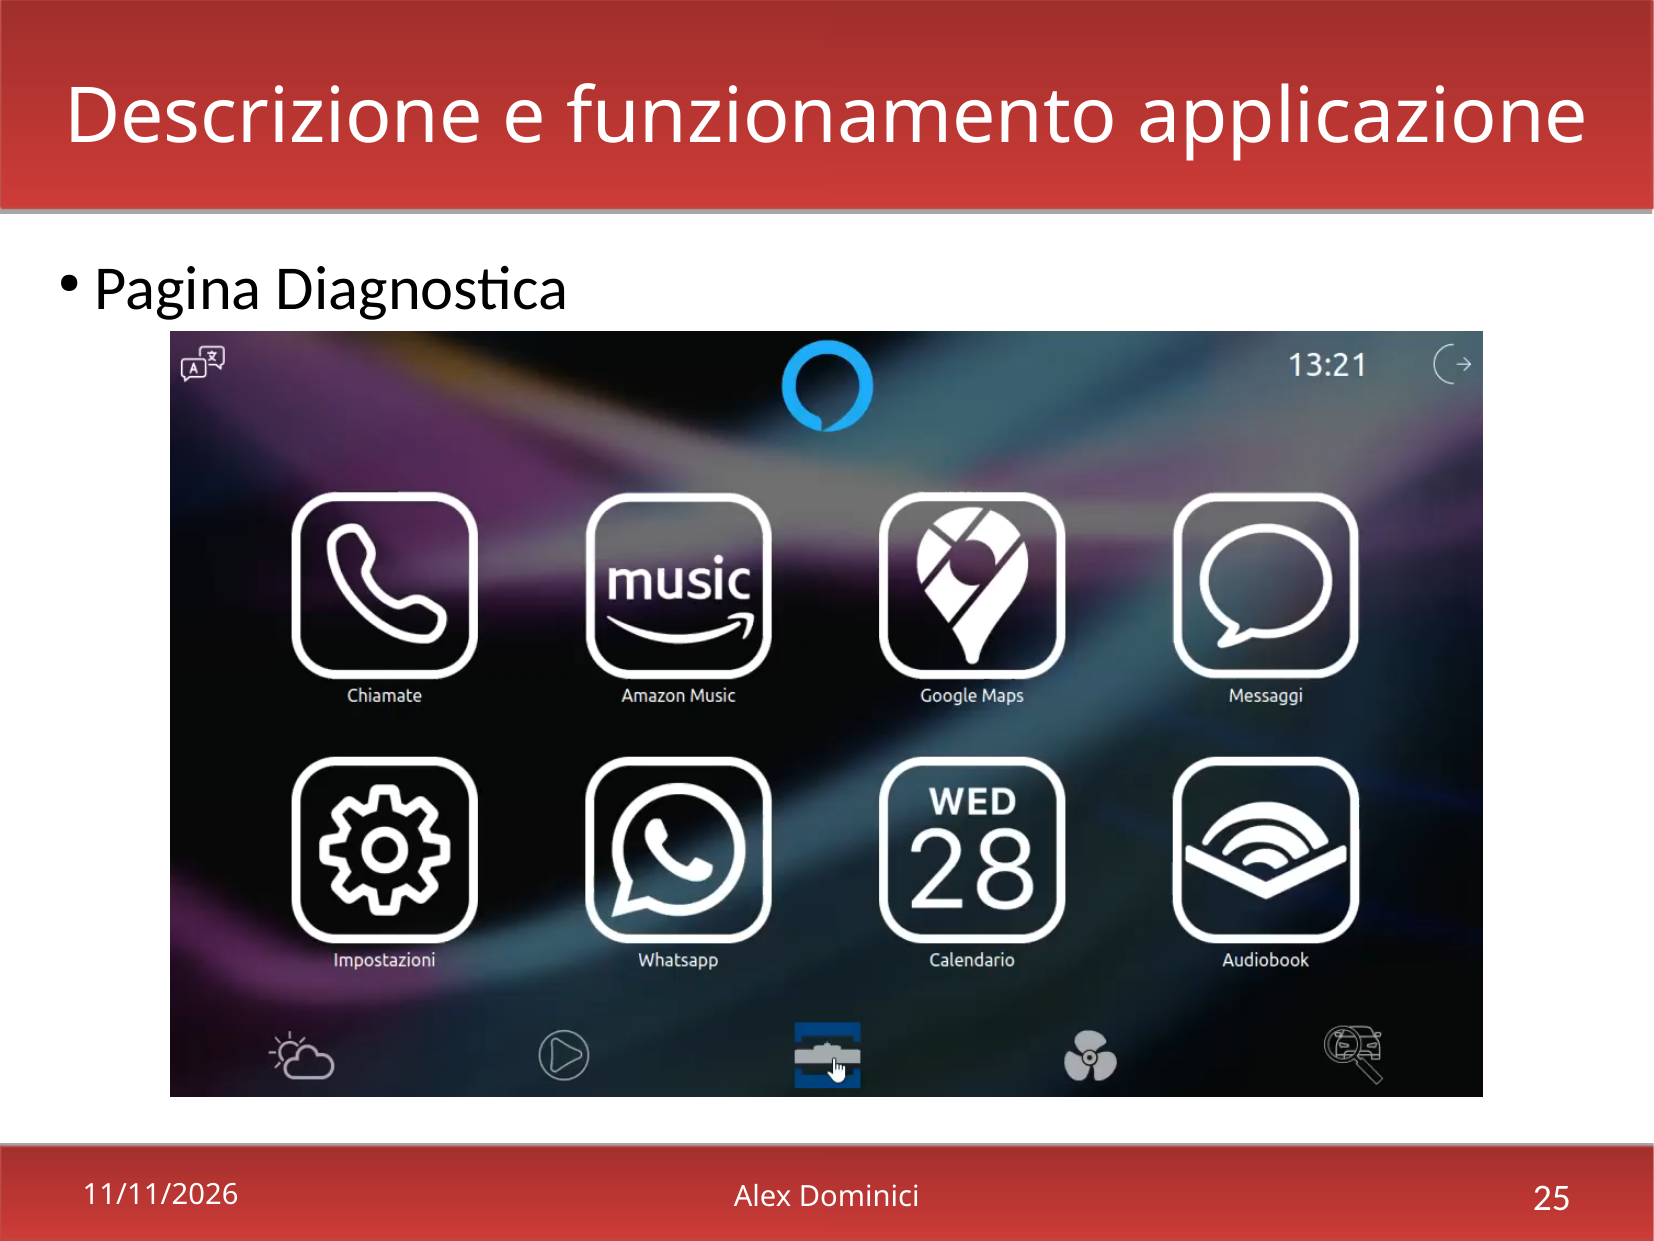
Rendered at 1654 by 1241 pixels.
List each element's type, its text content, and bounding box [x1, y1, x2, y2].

text_box Pagina Diagnostica [58, 236, 1040, 331]
picture [0, 1143, 1654, 1241]
text_box Alex Dominici [501, 1163, 1152, 1228]
text_box 25 [1185, 1163, 1571, 1228]
text_box 21/02/2022 [82, 1163, 468, 1228]
title Descrizione e funzionamento applicazione [59, 0, 1595, 208]
picture [0, 0, 1654, 214]
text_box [169, 330, 1484, 1098]
